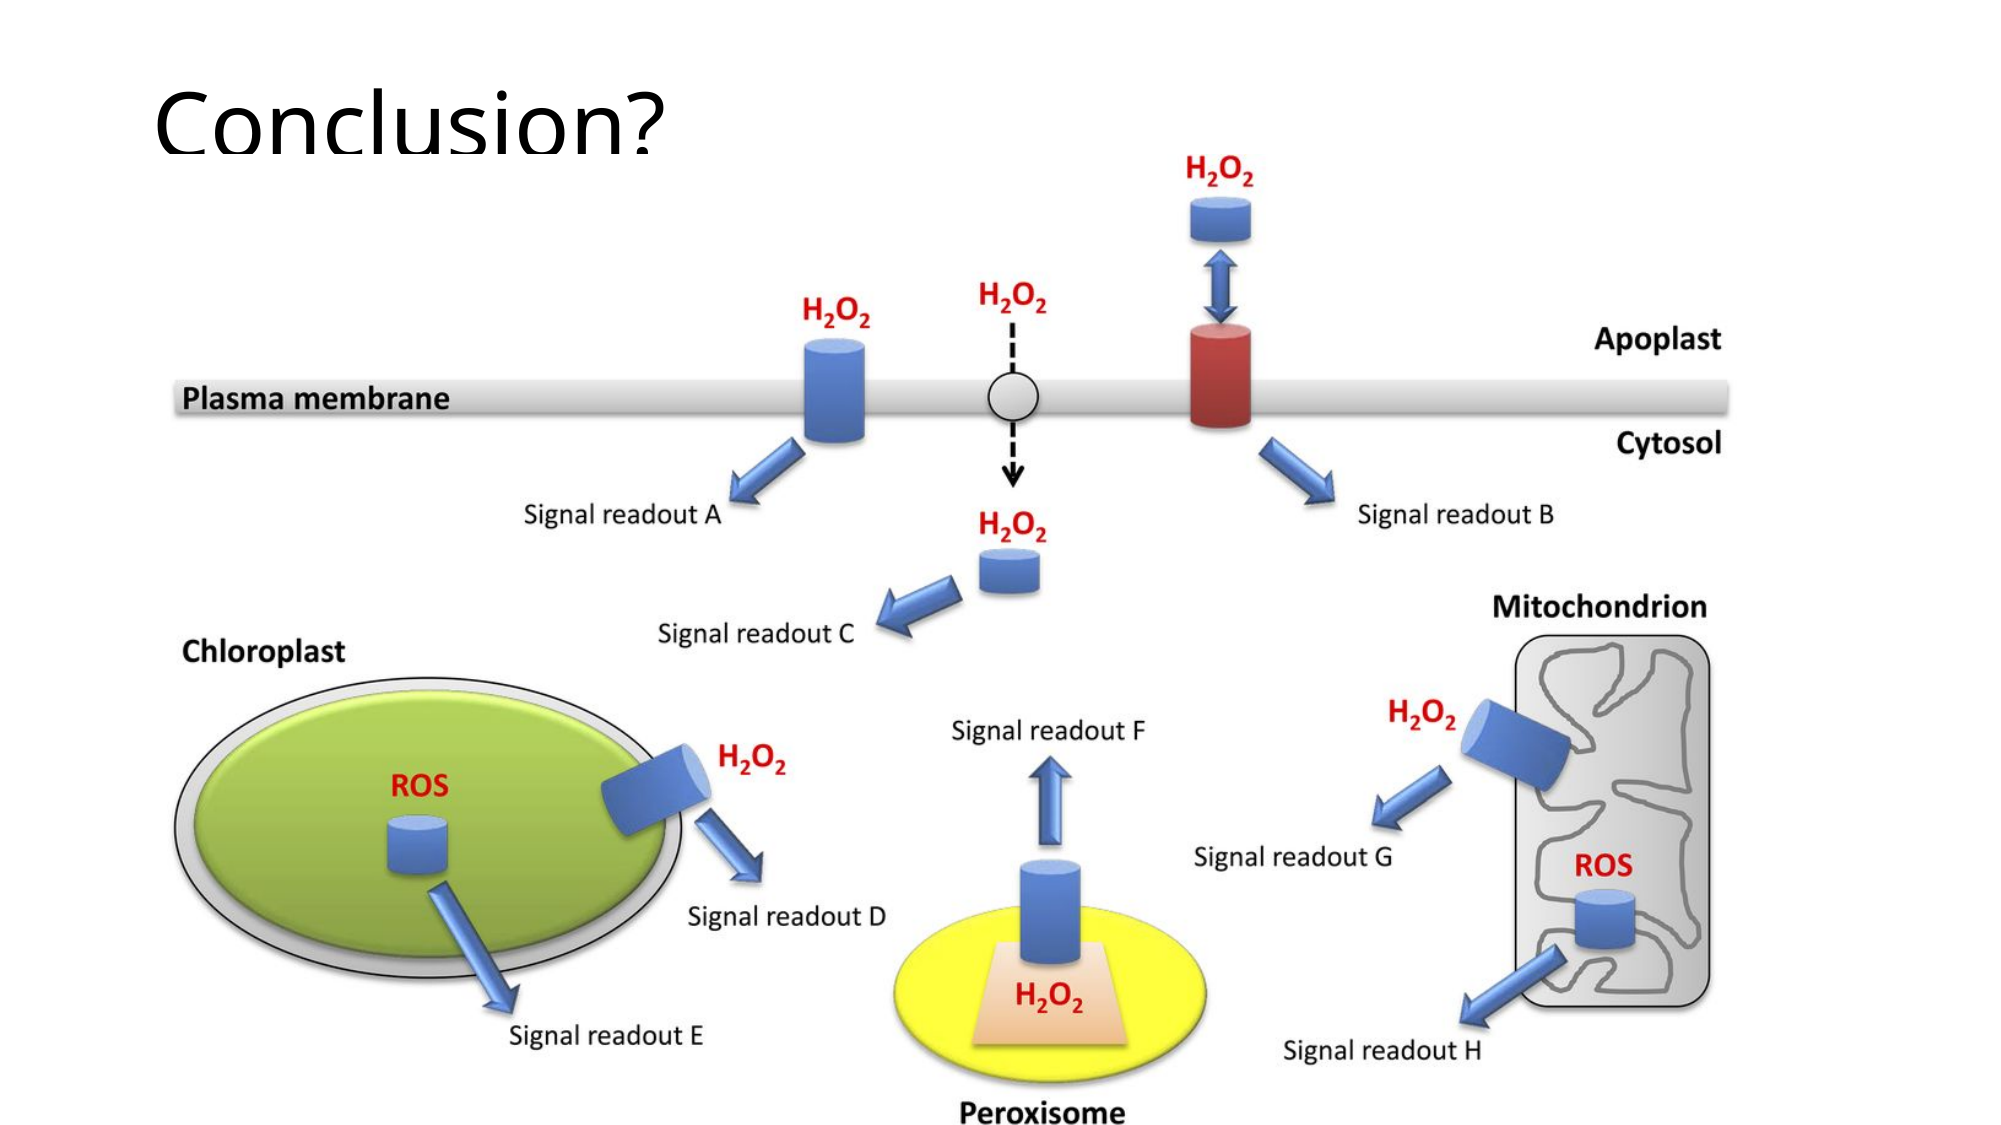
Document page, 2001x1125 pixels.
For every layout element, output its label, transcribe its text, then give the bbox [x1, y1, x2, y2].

title Conclusion? [137, 19, 1863, 238]
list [167, 154, 1737, 1125]
